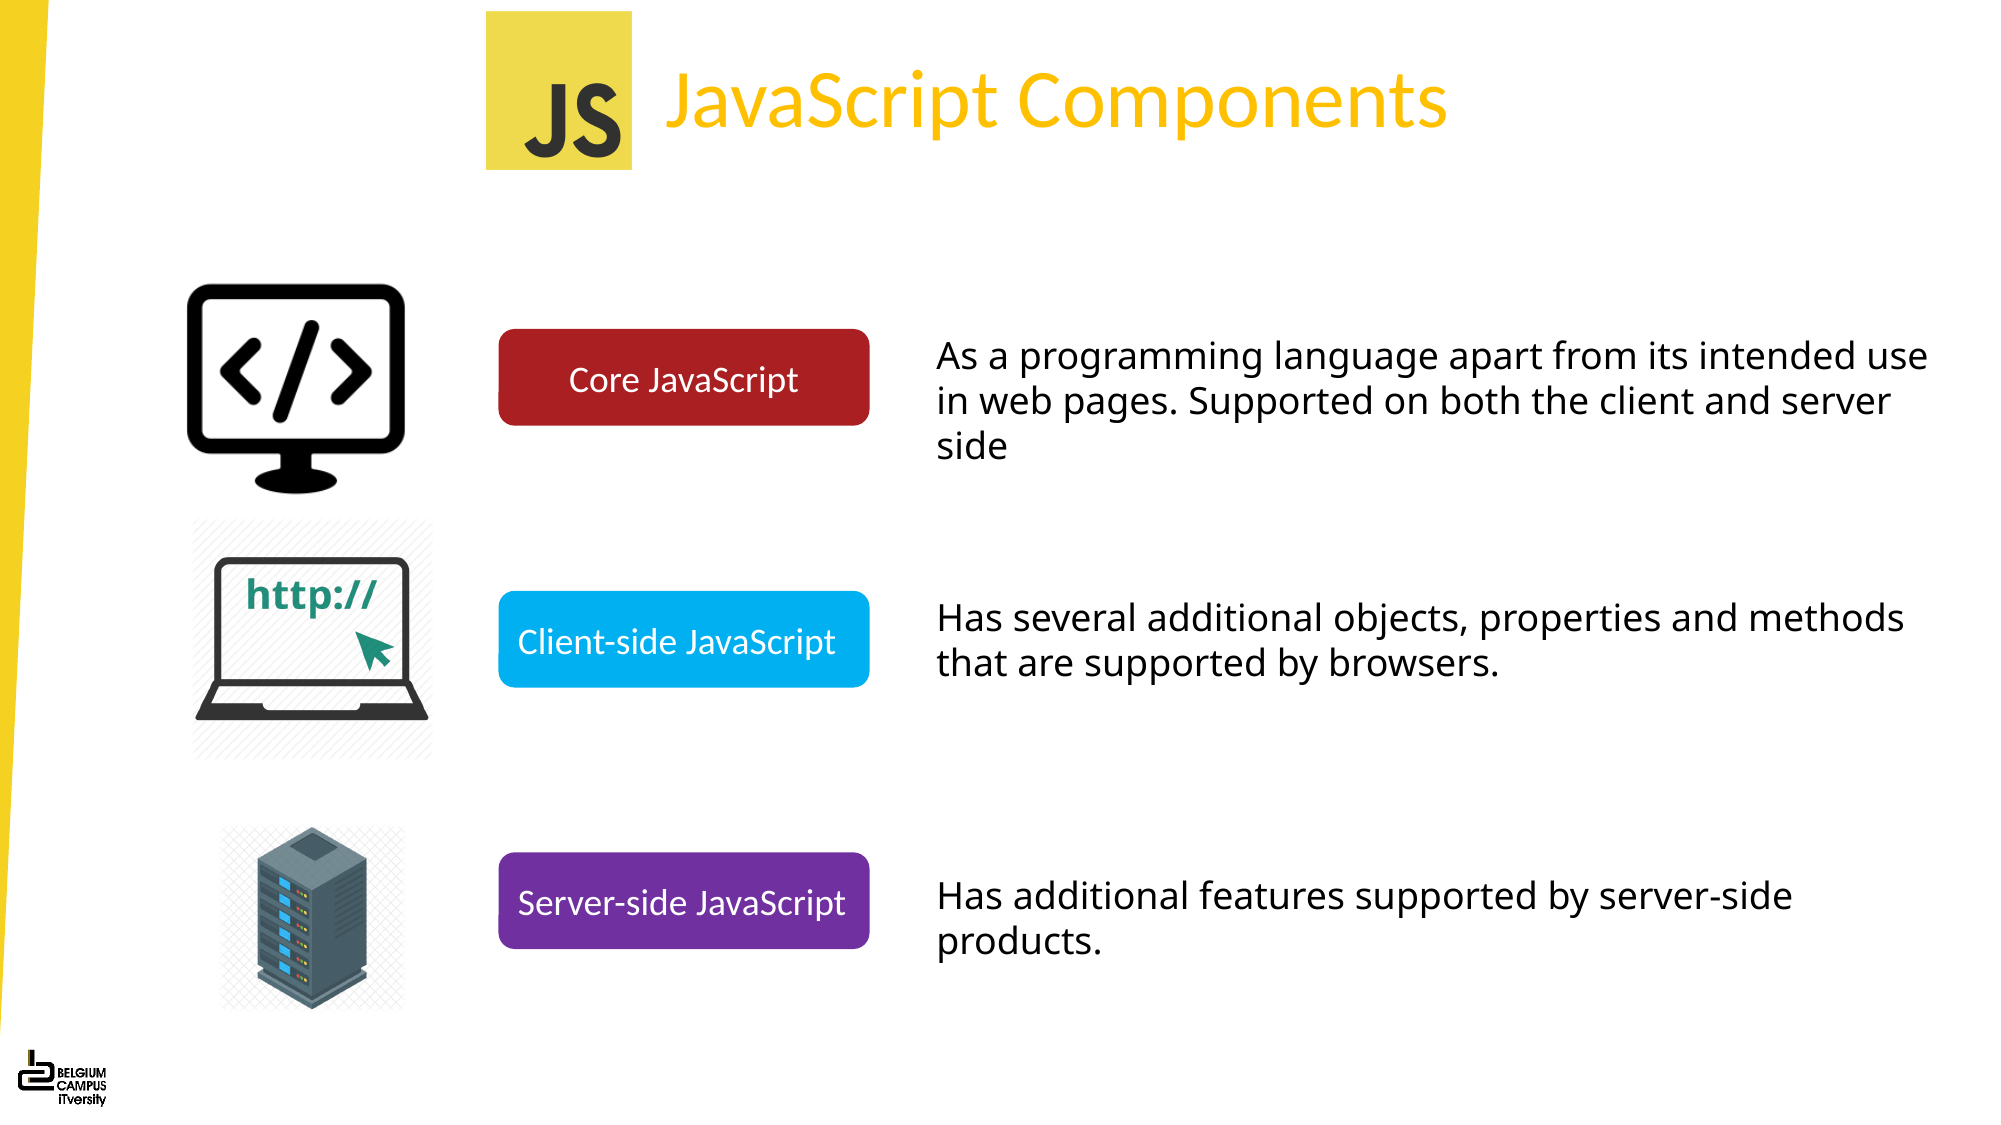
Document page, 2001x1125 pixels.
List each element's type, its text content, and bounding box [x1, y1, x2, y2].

text_box Has several additional objects, properties and methods that are supported by browsers. [921, 586, 1932, 691]
picture [486, 11, 632, 170]
text_box Server-side JavaScript [498, 852, 870, 950]
text_box Client-side JavaScript [498, 590, 870, 688]
text_box As a programming language apart from its intended use in web pages. Supported on both the client and server side [921, 324, 1948, 474]
text_box Has additional features supported by server-side products. [921, 864, 1899, 970]
picture [10, 1042, 124, 1114]
text_box [0, 0, 50, 1058]
text_box Core JavaScript [498, 328, 870, 426]
picture [190, 517, 434, 761]
picture [185, 278, 407, 500]
picture [217, 823, 407, 1013]
text_box JavaScript Components [650, 33, 1490, 146]
